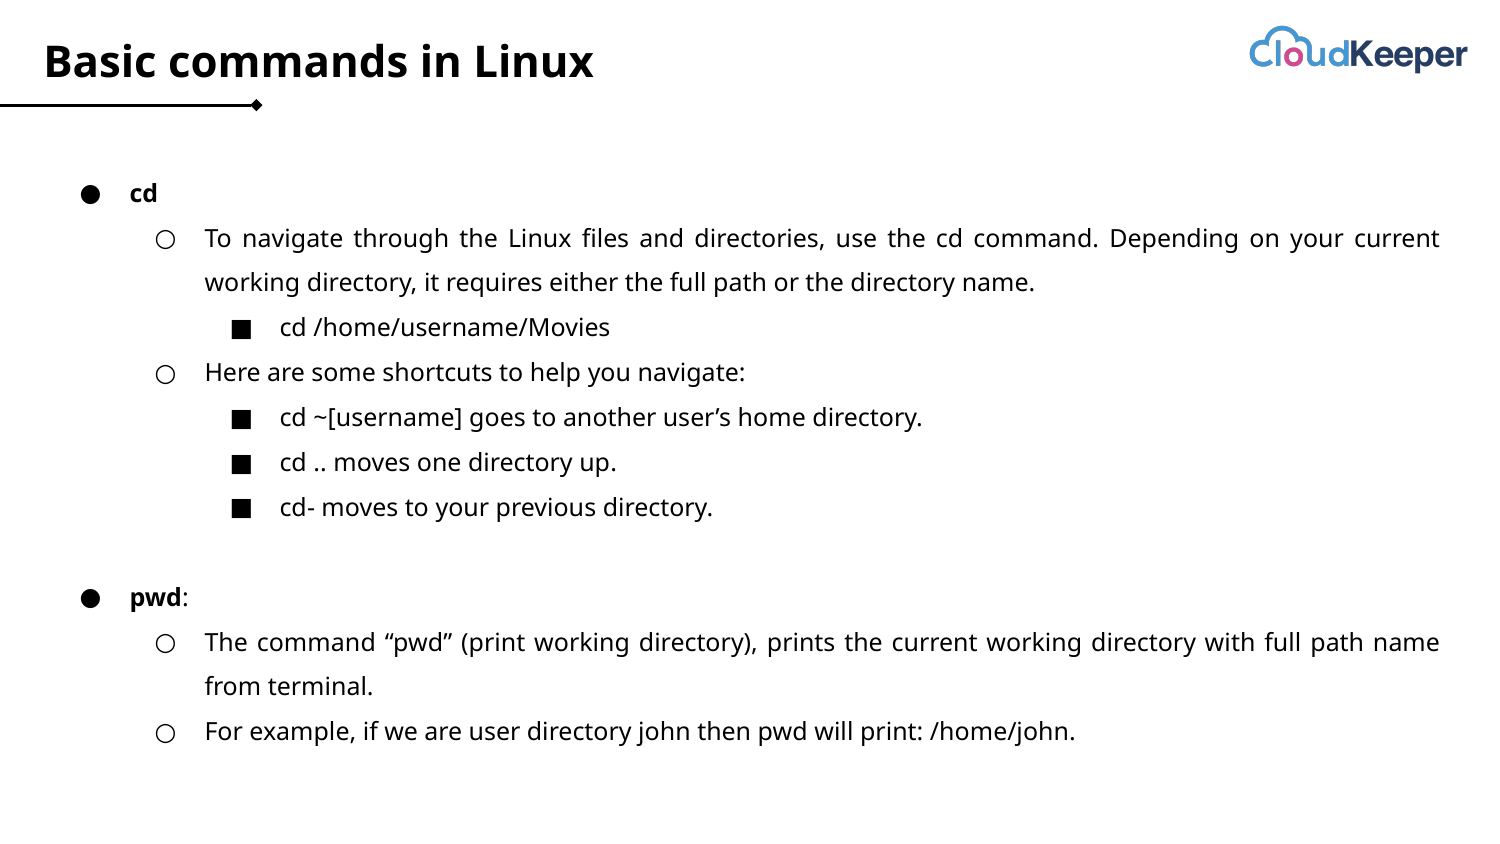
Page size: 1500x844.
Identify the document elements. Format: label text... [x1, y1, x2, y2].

title Basic commands in Linux [43, 34, 1169, 93]
picture [1238, 20, 1479, 78]
text_box cd To navigate through the Linux files and directories, use the cd command. Depending on your current working directory, it requires either the full path or the directory name. cd /home/username/Movies Here are some shortcuts to help you navigate: cd ~[username] goes to another user’s home directory. cd .. moves one directory up. cd- moves to your previous directory. pwd: The command “pwd” (print working directory), prints the current working directory with full path name from terminal. For example, if we are user directory john then pwd will print: /home/john. [54, 132, 1443, 814]
